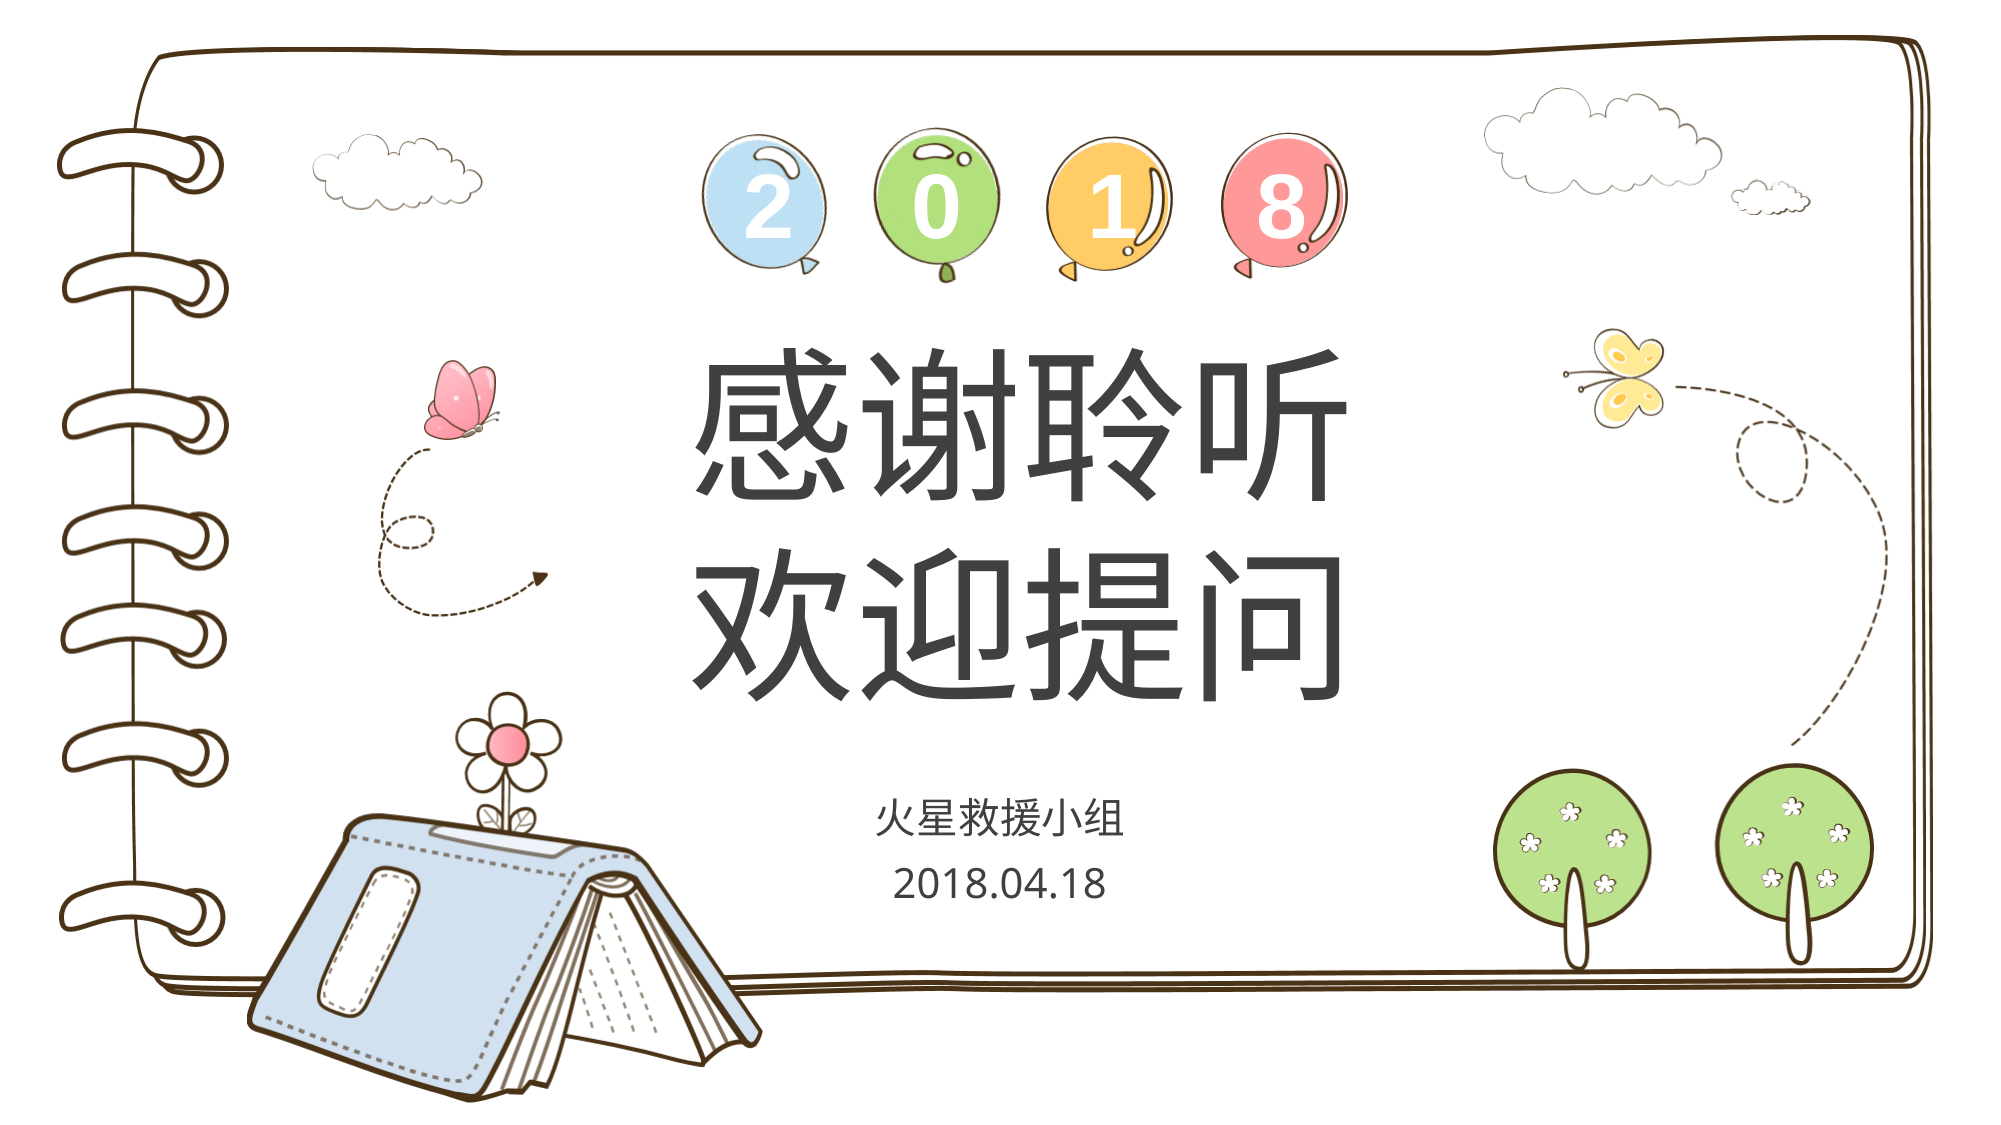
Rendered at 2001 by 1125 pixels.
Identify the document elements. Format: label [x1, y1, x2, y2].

picture [424, 360, 500, 440]
text_box [1221, 132, 1348, 279]
picture [1493, 763, 1874, 972]
text_box [691, 123, 839, 290]
text_box [56, 34, 1934, 1000]
picture [1482, 84, 1845, 215]
text_box [859, 115, 1019, 295]
picture [378, 449, 548, 618]
picture [1547, 306, 1962, 752]
picture [247, 691, 764, 1103]
picture [303, 125, 504, 221]
text_box [1046, 136, 1173, 282]
